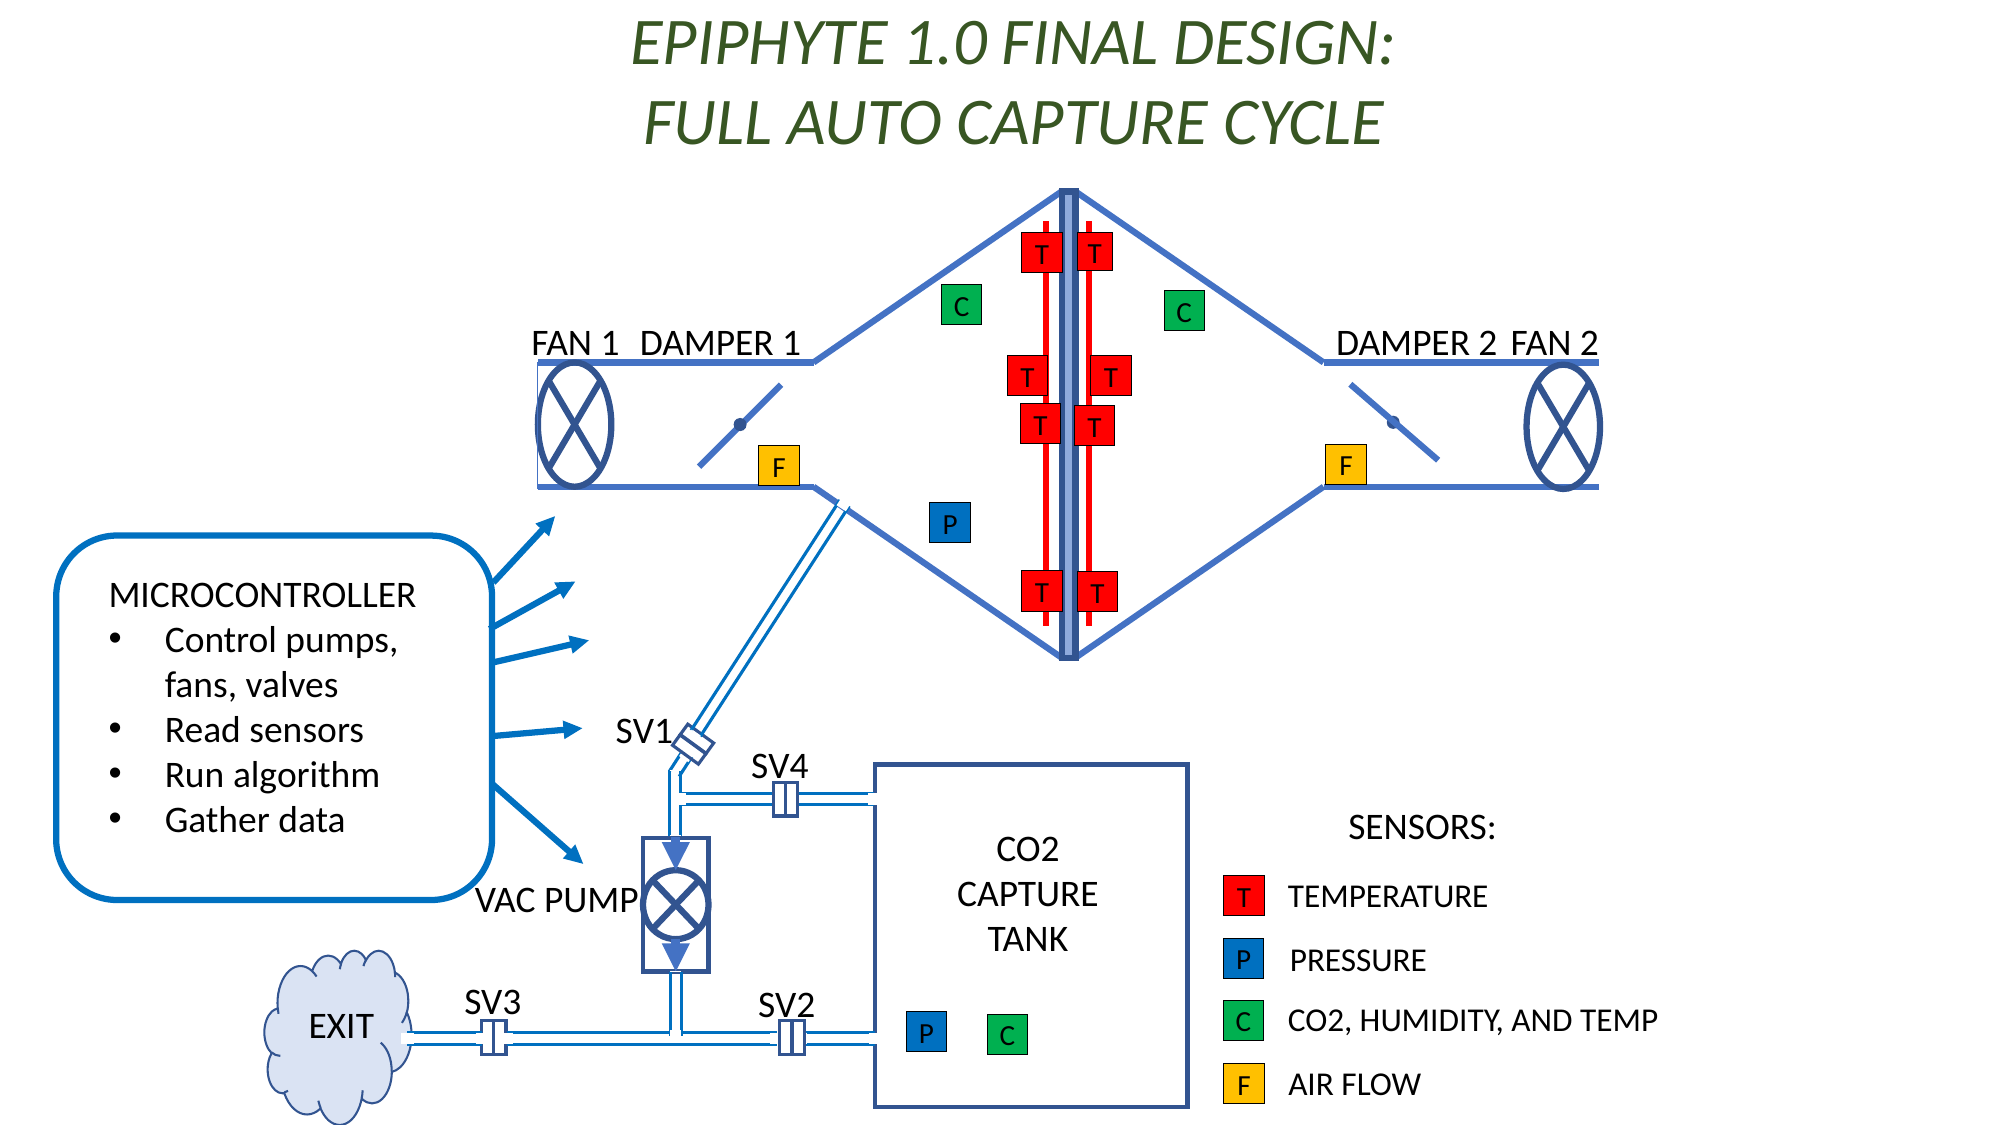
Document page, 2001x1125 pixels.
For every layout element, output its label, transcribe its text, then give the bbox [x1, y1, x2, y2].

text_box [493, 516, 555, 581]
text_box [492, 640, 589, 663]
text_box [55, 534, 237, 902]
text_box MICROCONTROLLER Control pumps, fans, valves Read sensors Run algorithm Gather data [93, 562, 237, 848]
text_box EPIPHYTE 1.0 FINAL DESIGN: FULL AUTO CAPTURE CYCLE [615, 0, 1412, 165]
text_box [492, 725, 583, 737]
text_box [491, 782, 584, 864]
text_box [237, 191, 1713, 1125]
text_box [489, 581, 576, 630]
